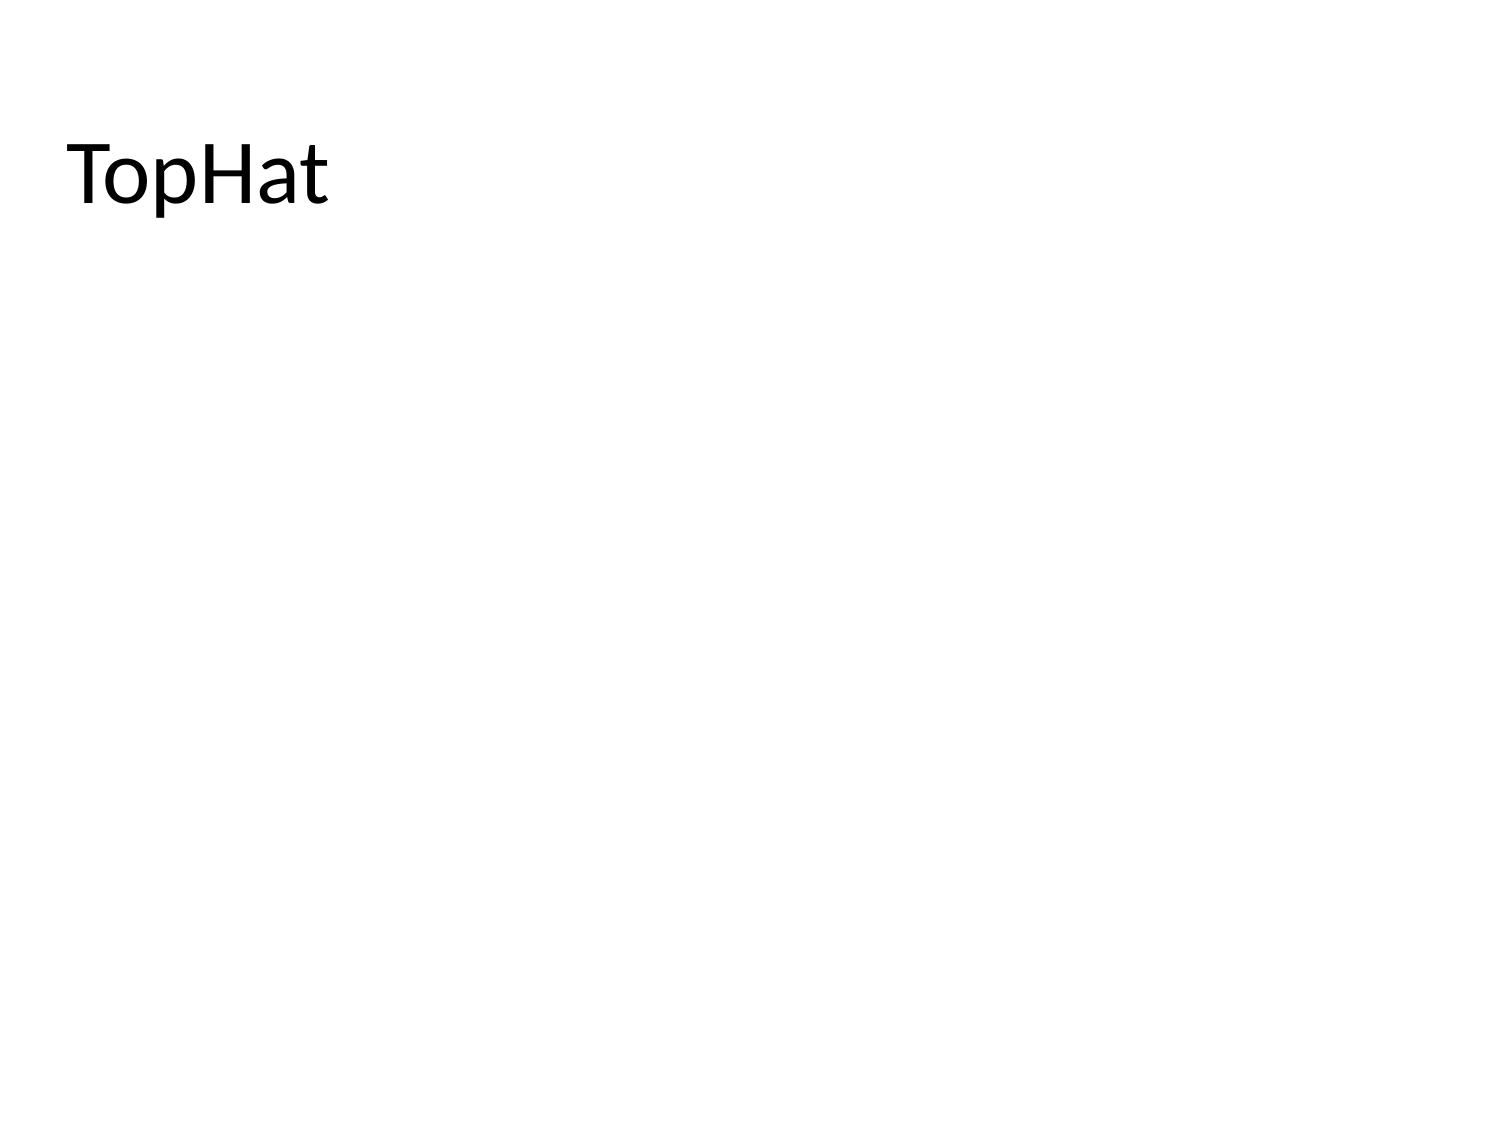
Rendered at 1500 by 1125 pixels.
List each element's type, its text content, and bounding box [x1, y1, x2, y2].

title TopHat [51, 97, 1449, 223]
